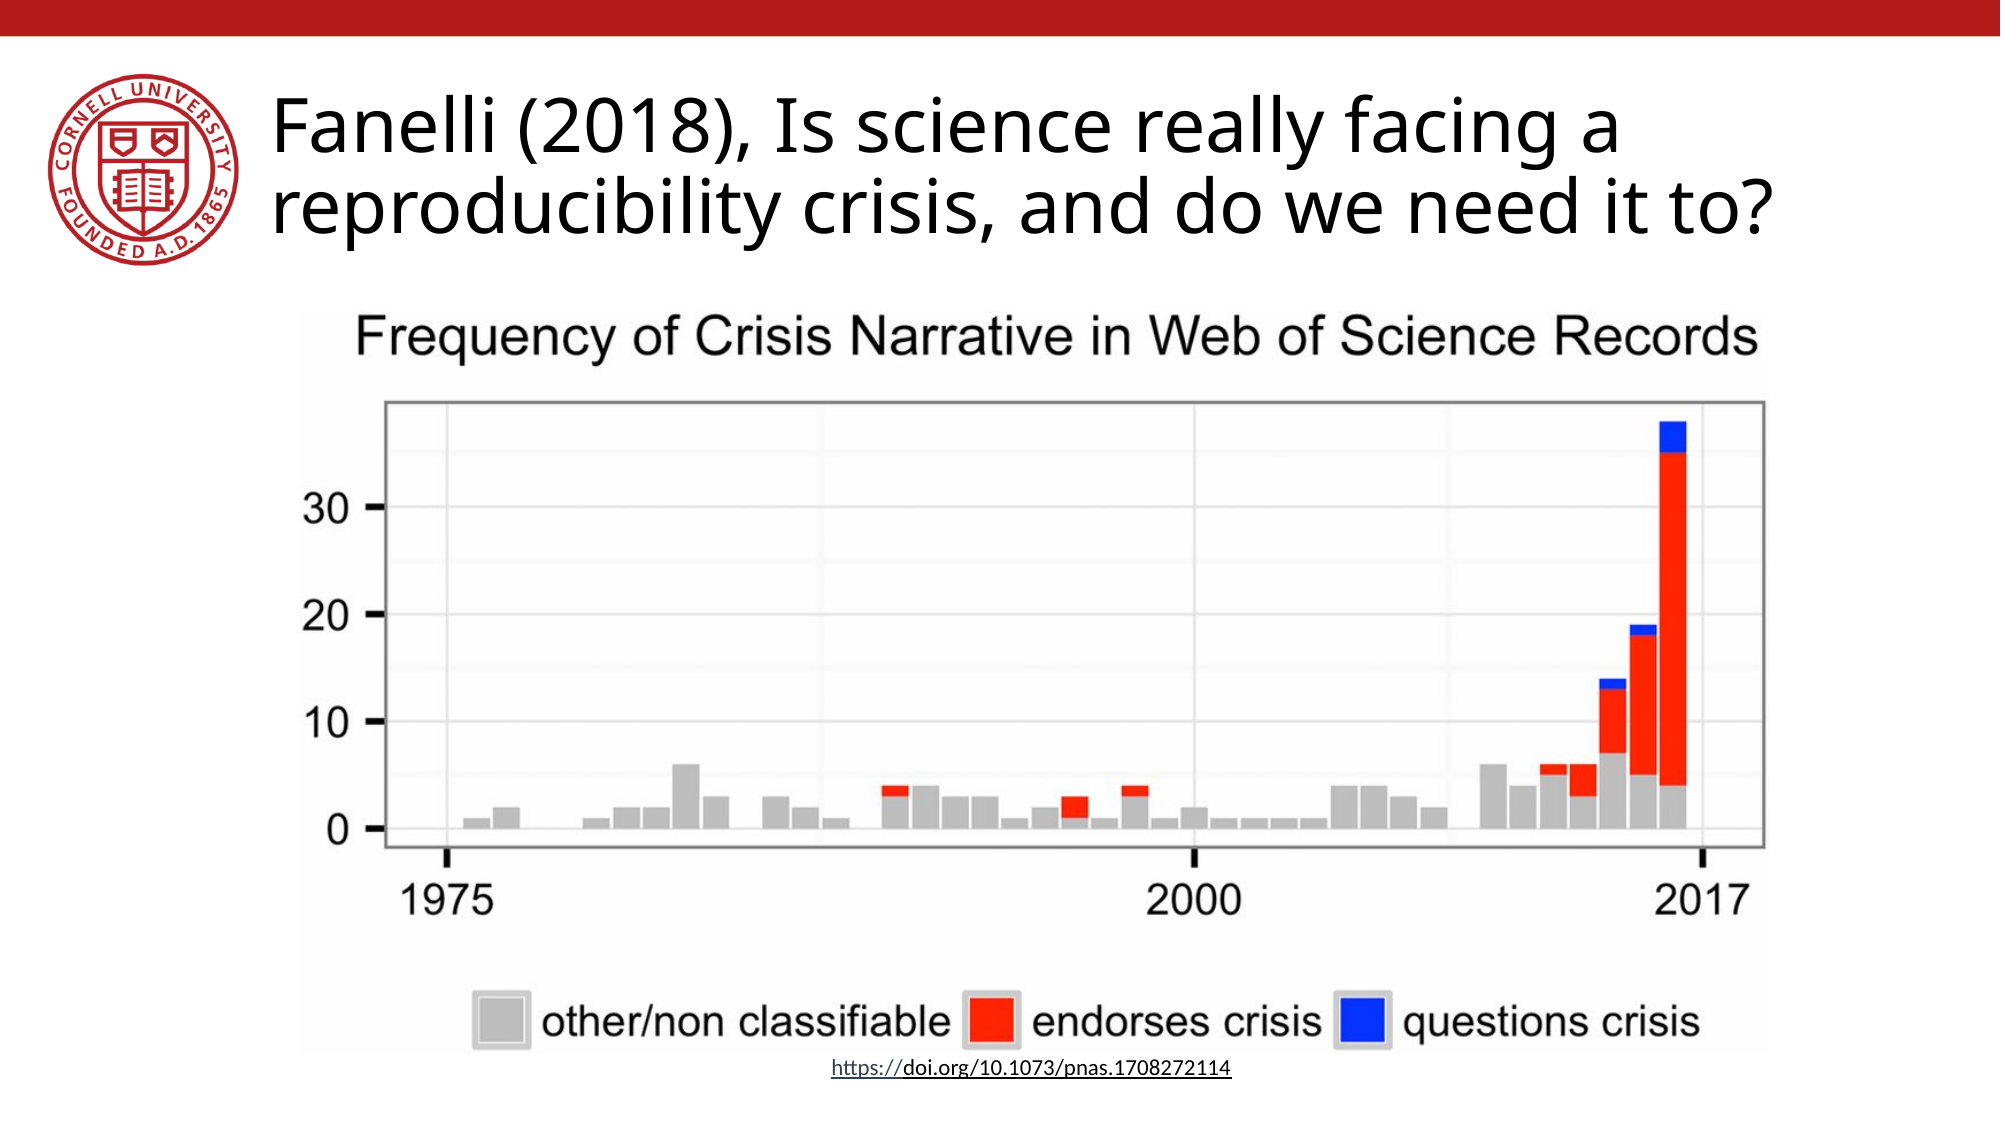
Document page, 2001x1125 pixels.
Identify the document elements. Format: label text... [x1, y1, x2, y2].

text_box https://doi.org/10.1073/pnas.1708272114 [816, 1054, 1252, 1088]
picture [39, 65, 255, 274]
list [299, 311, 1770, 1054]
title Fanelli (2018), Is science really facing a reproducibility crisis, and do we need it to? [255, 59, 1860, 278]
